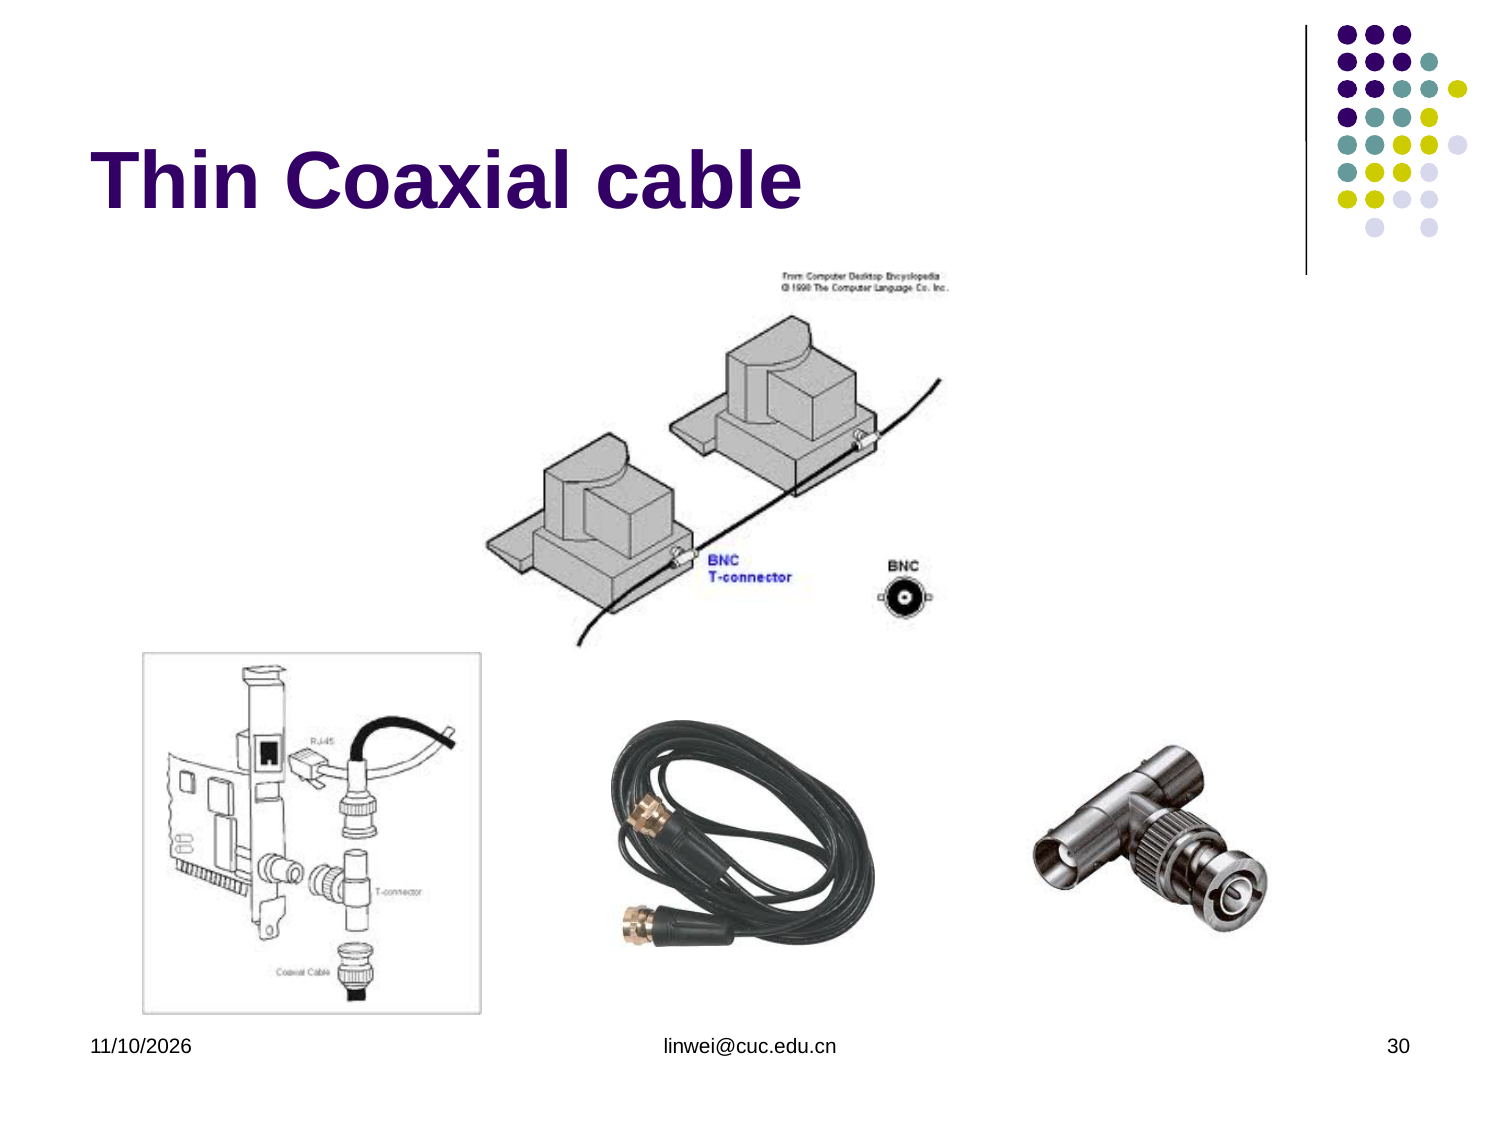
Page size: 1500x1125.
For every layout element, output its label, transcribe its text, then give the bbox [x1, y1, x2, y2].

slide_number 30 [1074, 1024, 1426, 1101]
footer linwei@cuc.edu.cn [512, 1024, 988, 1101]
title Thin Coaxial cable [75, 20, 1313, 233]
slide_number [74, 1024, 426, 1101]
picture [1025, 739, 1278, 939]
picture [142, 271, 949, 1015]
picture [611, 719, 876, 947]
